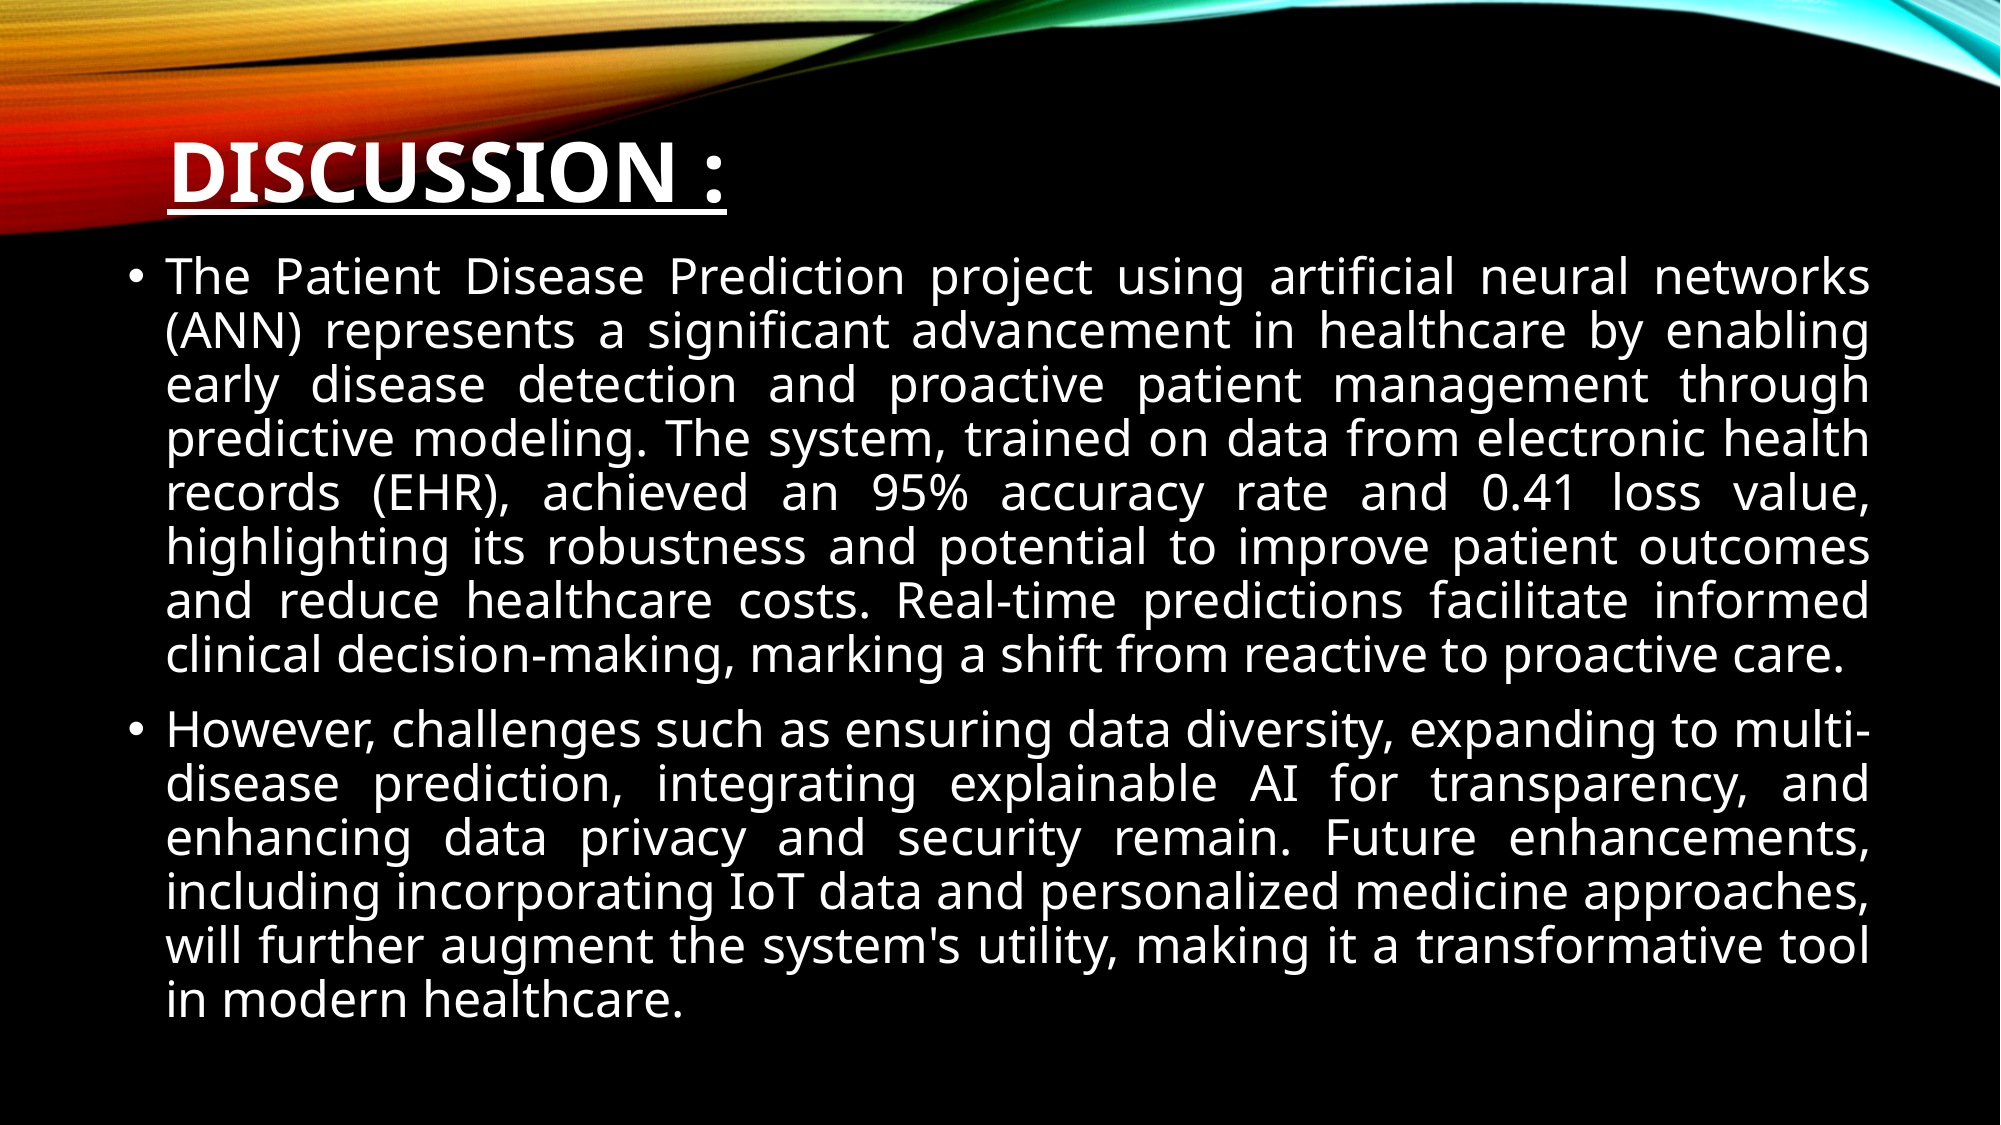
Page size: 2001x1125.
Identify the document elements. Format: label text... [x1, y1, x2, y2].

picture [0, 0, 2000, 237]
list The Patient Disease Prediction project using artificial neural networks (ANN) represents a significant advancement in healthcare by enabling early disease detection and proactive patient management through predictive modeling. The system, trained on data from electronic health records (EHR), achieved an 95% accuracy rate and 0.41 loss value, highlighting its robustness and potential to improve patient outcomes and reduce healthcare costs. Real-time predictions facilitate informed clinical decision-making, marking a shift from reactive to proactive care. However, challenges such as ensuring data diversity, expanding to multi-disease prediction, integrating explainable AI for transparency, and enhancing data privacy and security remain. Future enhancements, including incorporating IoT data and personalized medicine approaches, will further augment the system's utility, making it a transformative tool in modern healthcare. [112, 243, 1888, 1125]
title discussion : [152, 69, 1565, 243]
